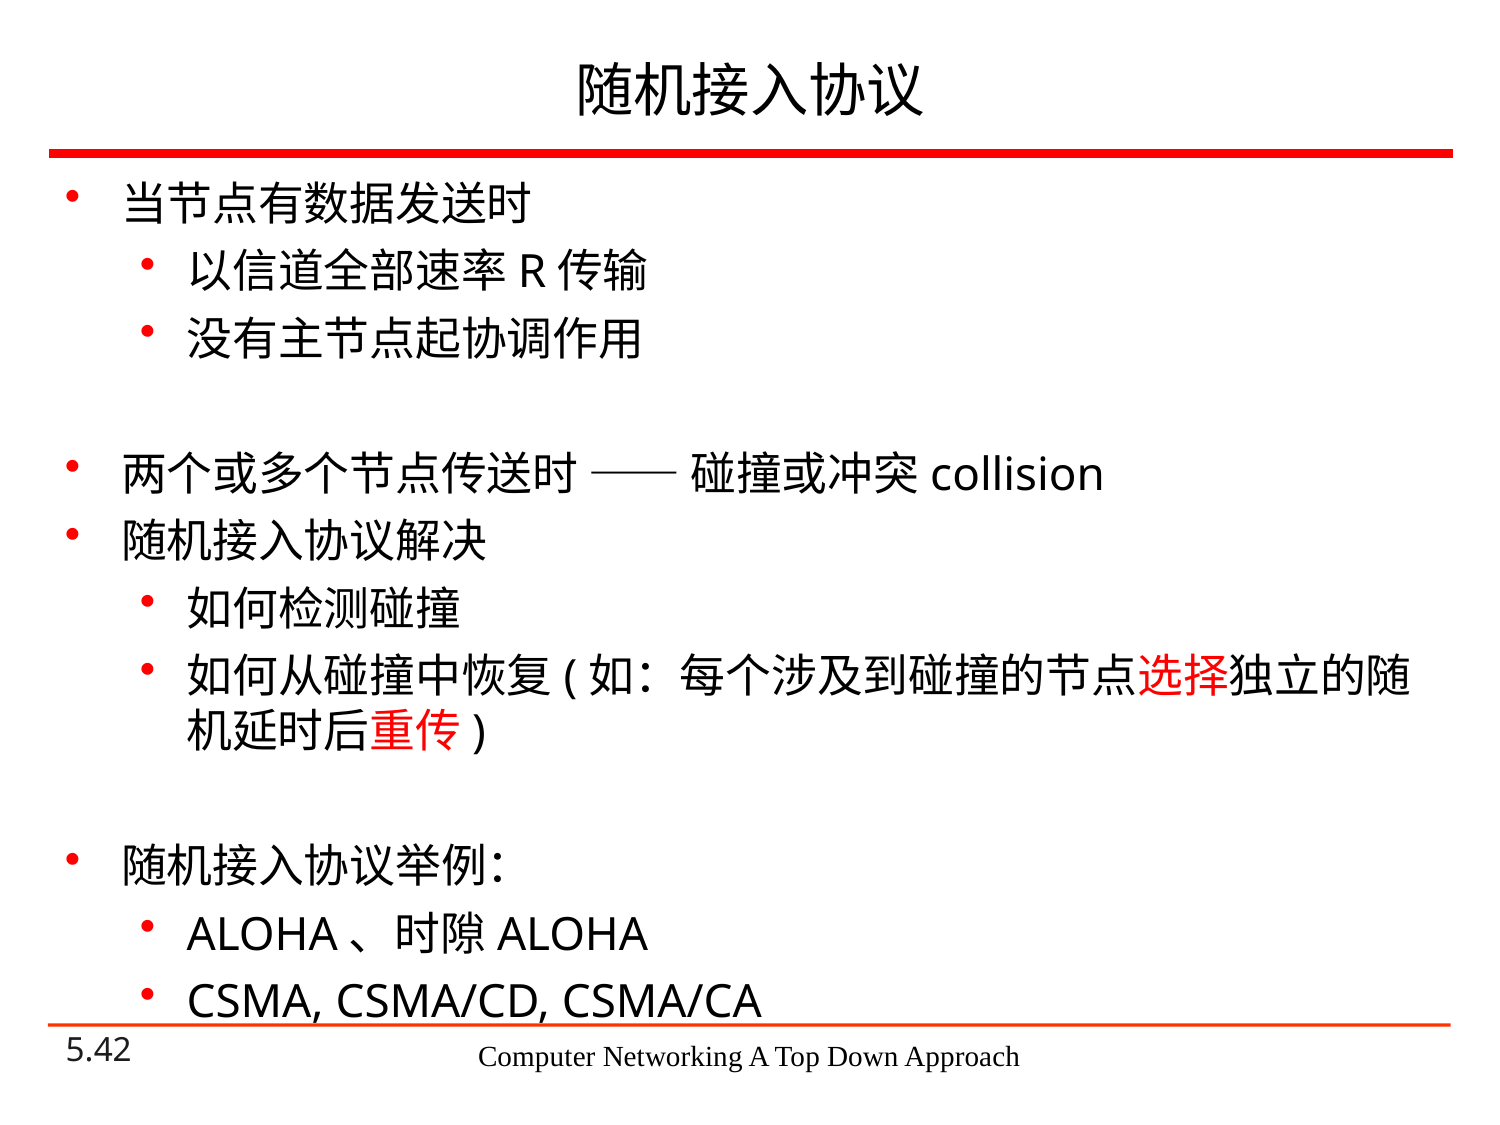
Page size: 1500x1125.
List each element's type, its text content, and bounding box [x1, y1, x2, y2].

list 当节点有数据发送时 以信道全部速率R传输 没有主节点起协调作用 两个或多个节点传送时 —— 碰撞或冲突collision 随机接入协议解决 如何检测碰撞 如何从碰撞中恢复(如：每个涉及到碰撞的节点选择独立的随机延时后重传) 随机接入协议举例： ALOHA、时隙ALOHA CSMA, CSMA/CD, CSMA/CA [49, 166, 1453, 1018]
title 随机接入协议 [49, 35, 1451, 141]
